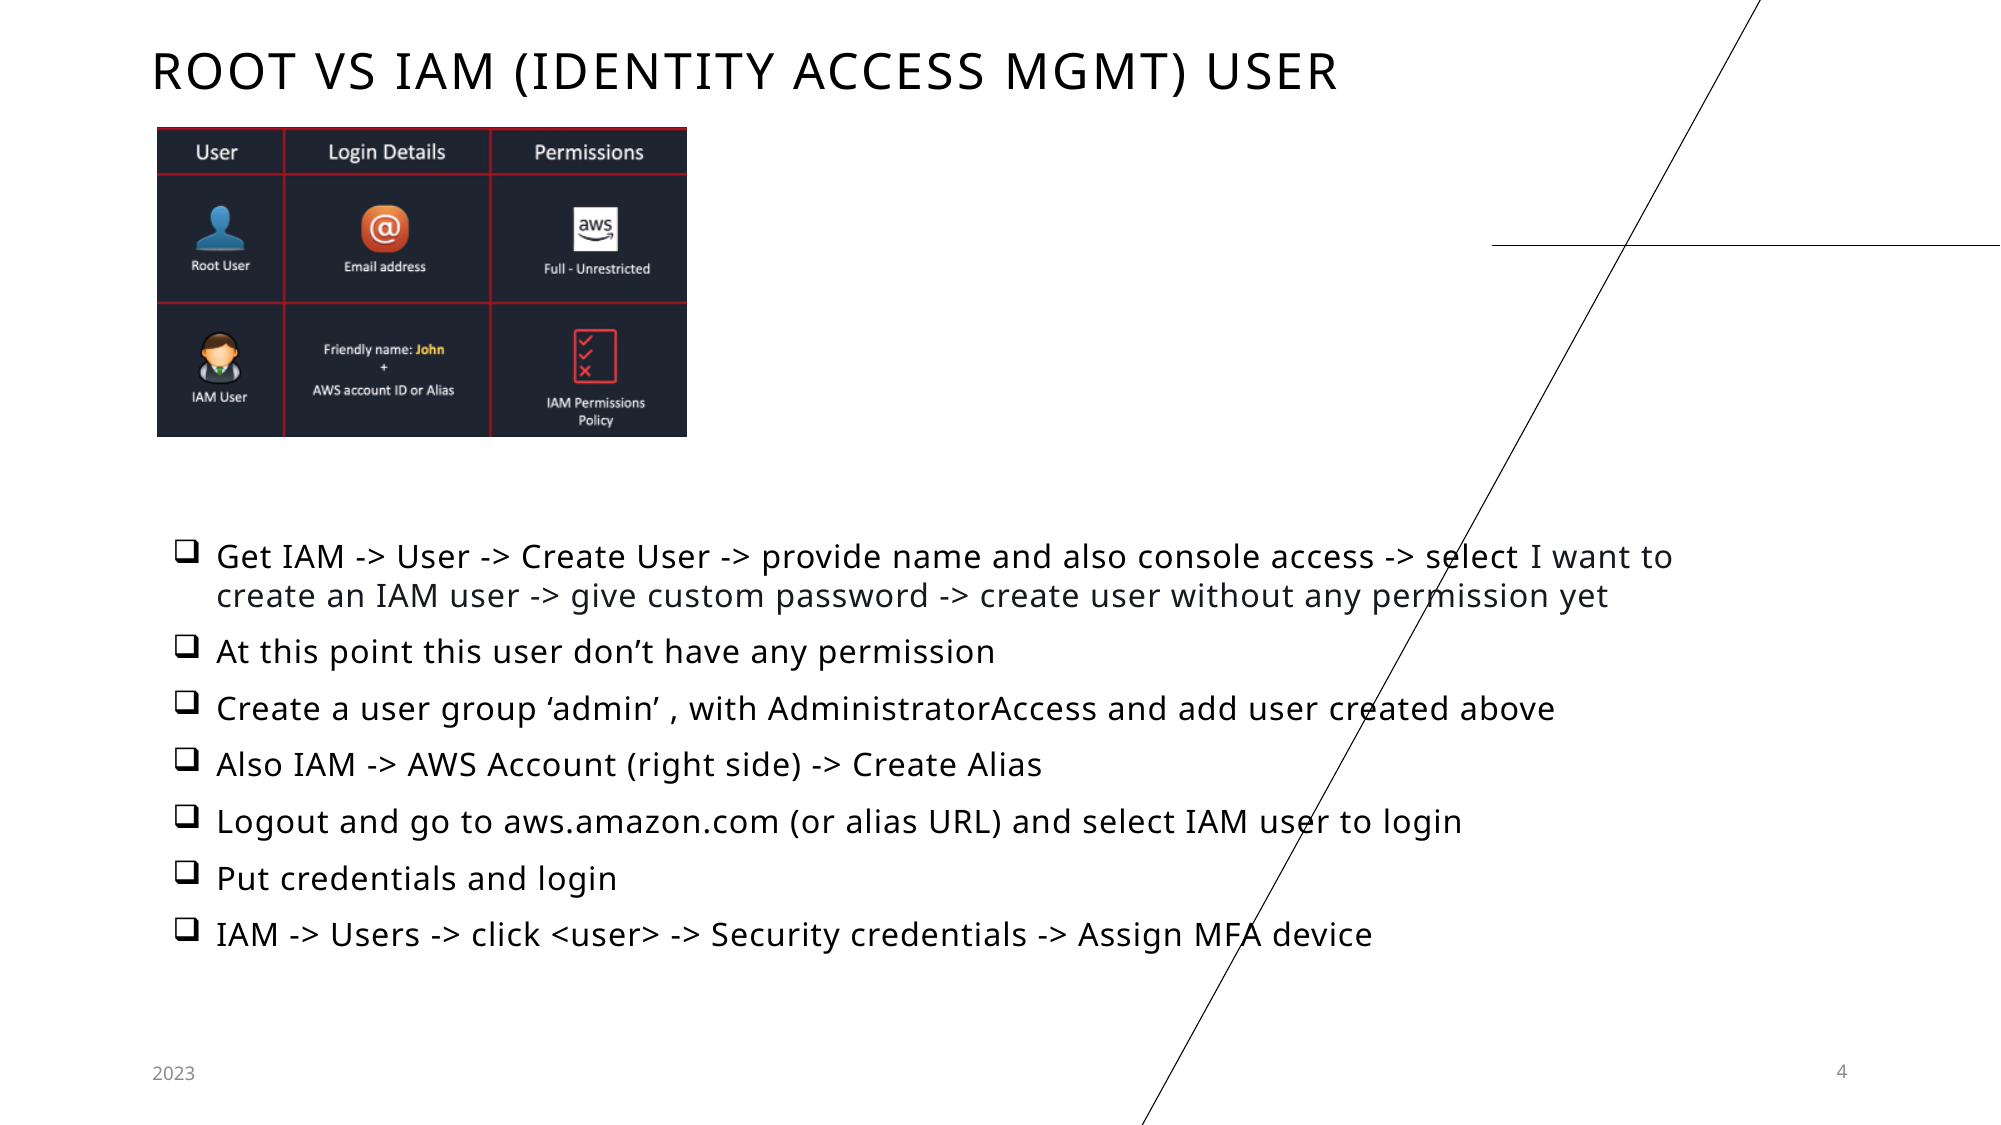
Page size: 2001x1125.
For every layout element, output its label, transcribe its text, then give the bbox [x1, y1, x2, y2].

picture [157, 127, 687, 437]
title Root vs iam (identity access mgmt) user [136, 23, 1428, 108]
slide_number 2023 [137, 1042, 338, 1103]
slide_number 4 [1412, 1042, 1863, 1103]
list Get IAM -> User -> Create User -> provide name and also console access -> select I want to create an IAM user -> give custom password -> create user without any permission yet At this point this user don’t have any permission Create a user group ‘admin’ , with AdministratorAccess and add user created above Also IAM -> AWS Account (right side) -> Create Alias Logout and go to aws.amazon.com (or alias URL) and select IAM user to login Put credentials and login IAM -> Users -> click <user> -> Security credentials -> Assign MFA device [157, 472, 1705, 965]
